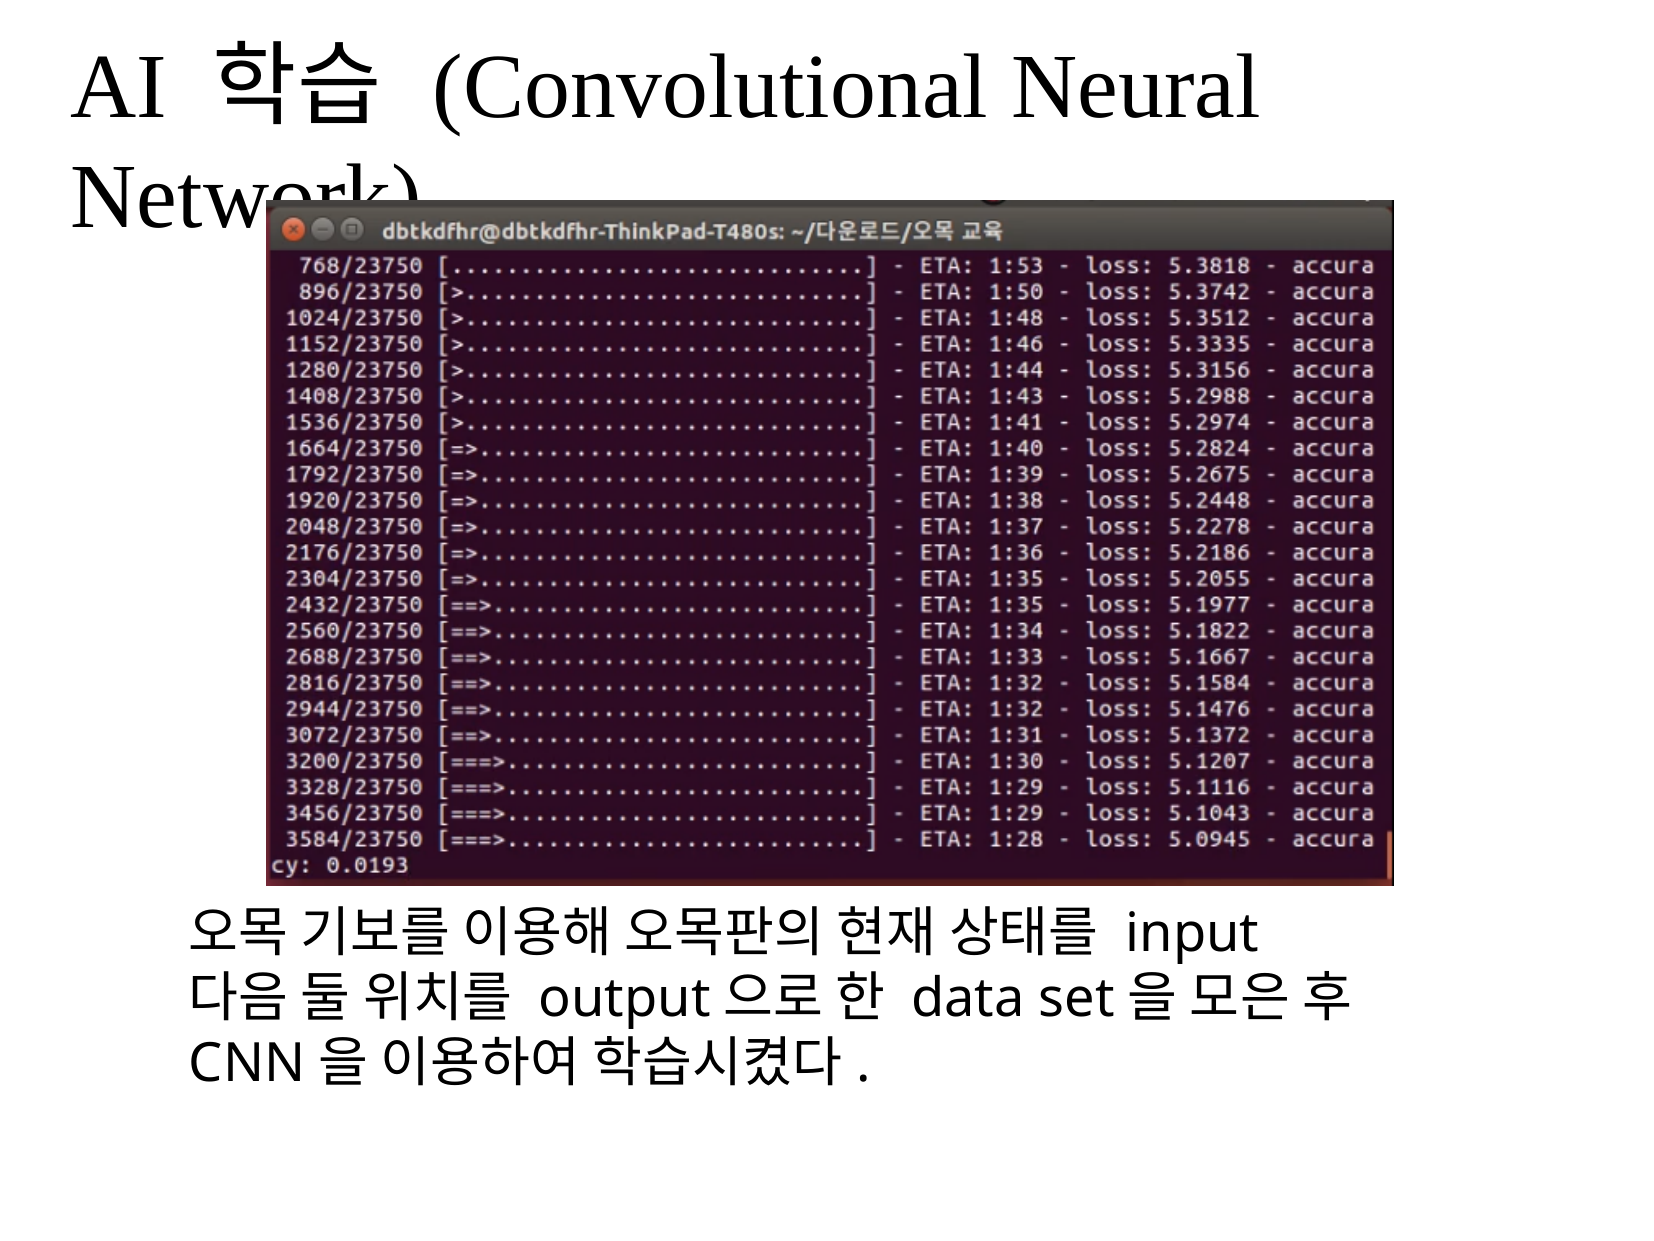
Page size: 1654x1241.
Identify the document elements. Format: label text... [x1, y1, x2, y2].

text_box AI 학습 (Convolutional Neural Network) [70, 12, 1618, 260]
picture [266, 200, 1394, 886]
text_box 오목 기보를 이용해 오목판의 현재 상태를 input 다음 둘 위치를 output으로 한 data set을 모은 후 CNN을 이용하여 학습시켰다. [189, 897, 1654, 1241]
